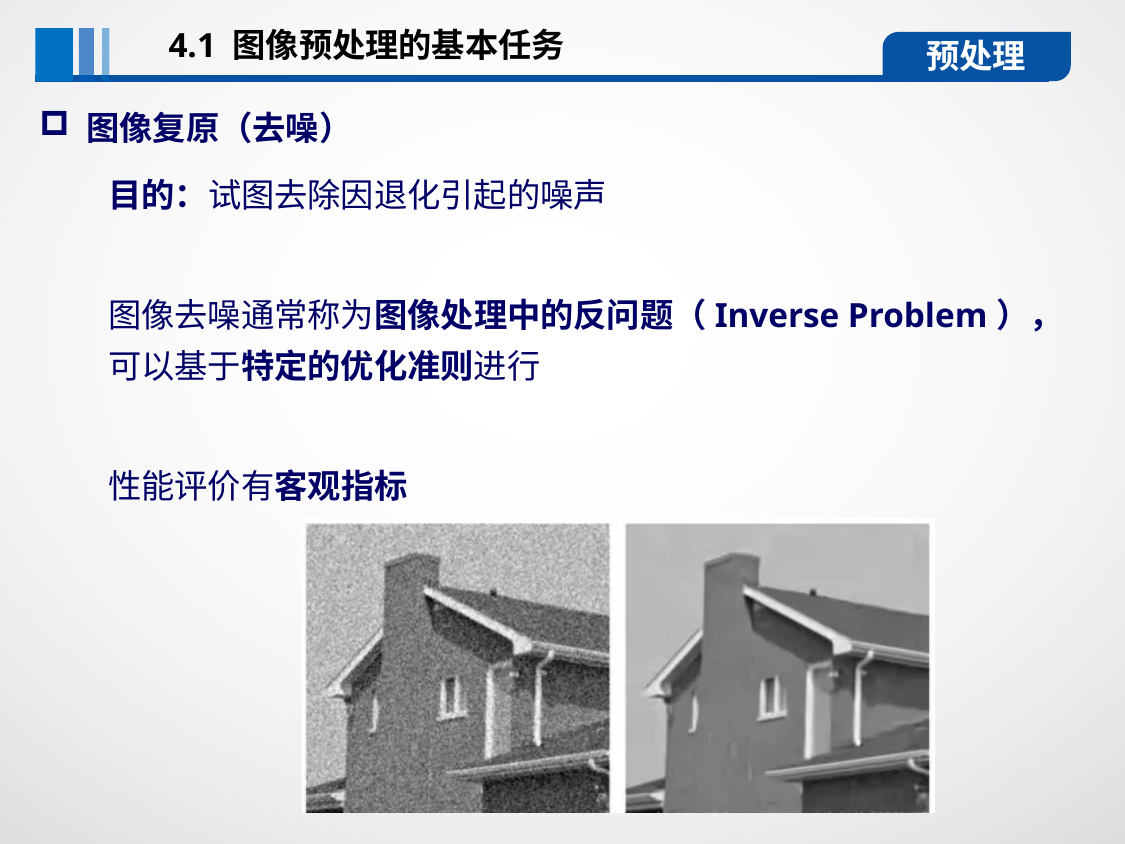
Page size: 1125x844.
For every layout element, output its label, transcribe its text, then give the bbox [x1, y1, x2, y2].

text_box 4.1 图像预处理的基本任务 [122, 17, 612, 72]
text_box 目的：试图去除因退化引起的噪声 图像去噪通常称为图像处理中的反问题（Inverse Problem），可以基于特定的优化准则进行 性能评价有客观指标 [0, 155, 1083, 573]
text_box 预处理 [911, 27, 1077, 83]
text_box 图像复原（去噪） [24, 99, 368, 155]
picture [0, 0, 1125, 844]
slide_number [794, 782, 1048, 827]
